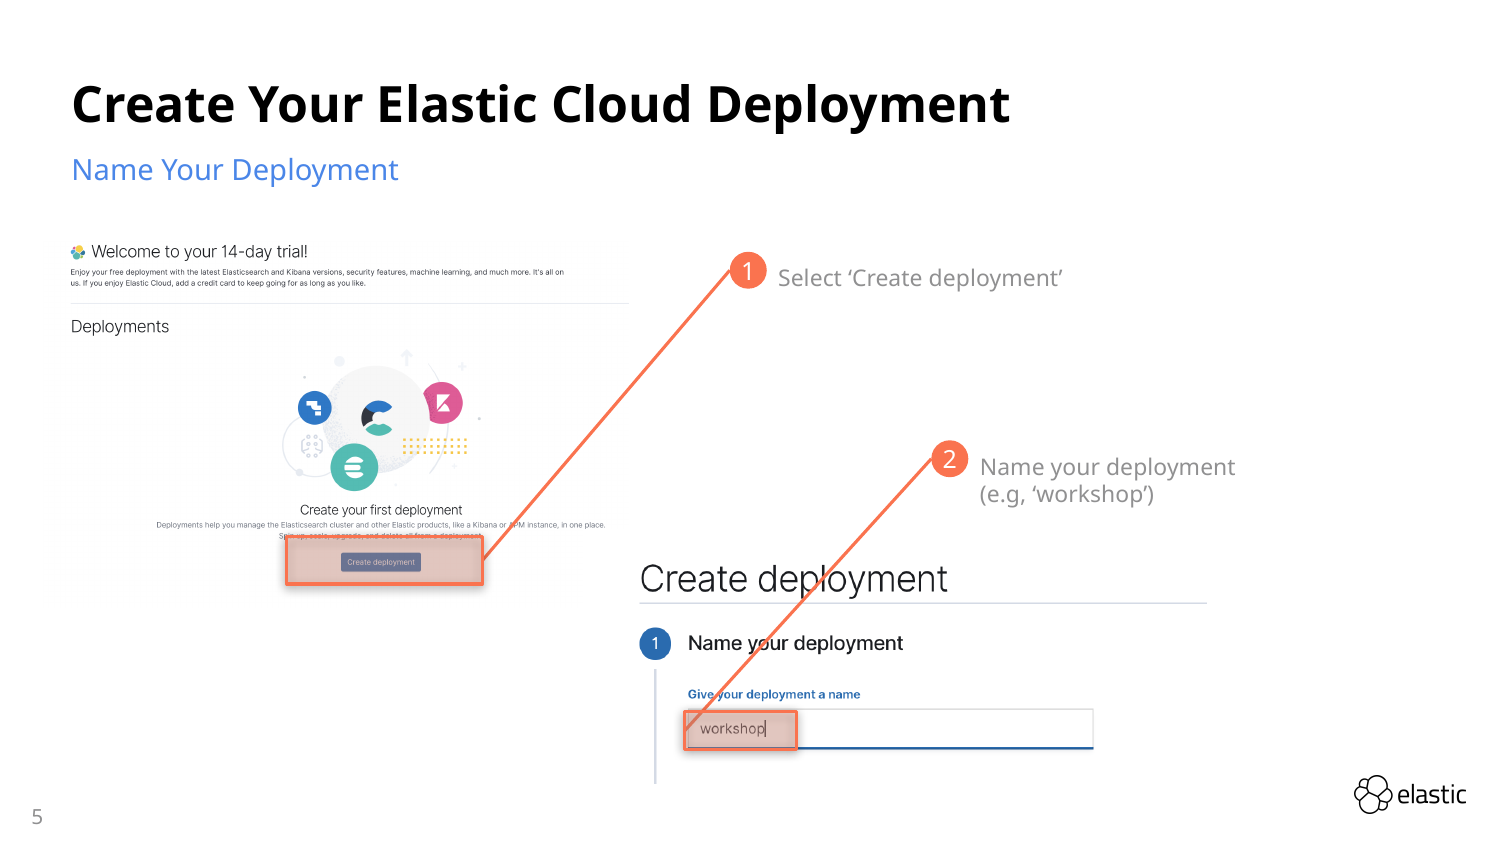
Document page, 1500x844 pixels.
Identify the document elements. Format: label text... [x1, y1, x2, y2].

title Create Your Elastic Cloud Deployment [56, 15, 1363, 141]
text_box Name your deployment (e.g, ‘workshop’) [964, 444, 1305, 544]
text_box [796, 458, 932, 731]
picture [43, 241, 1207, 784]
text_box 2 [931, 440, 969, 478]
list Name Your Deployment [56, 147, 1363, 205]
picture [1354, 775, 1466, 814]
text_box Select ‘Create deployment’ [763, 256, 1141, 355]
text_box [482, 269, 730, 561]
text_box 1 [729, 251, 767, 289]
